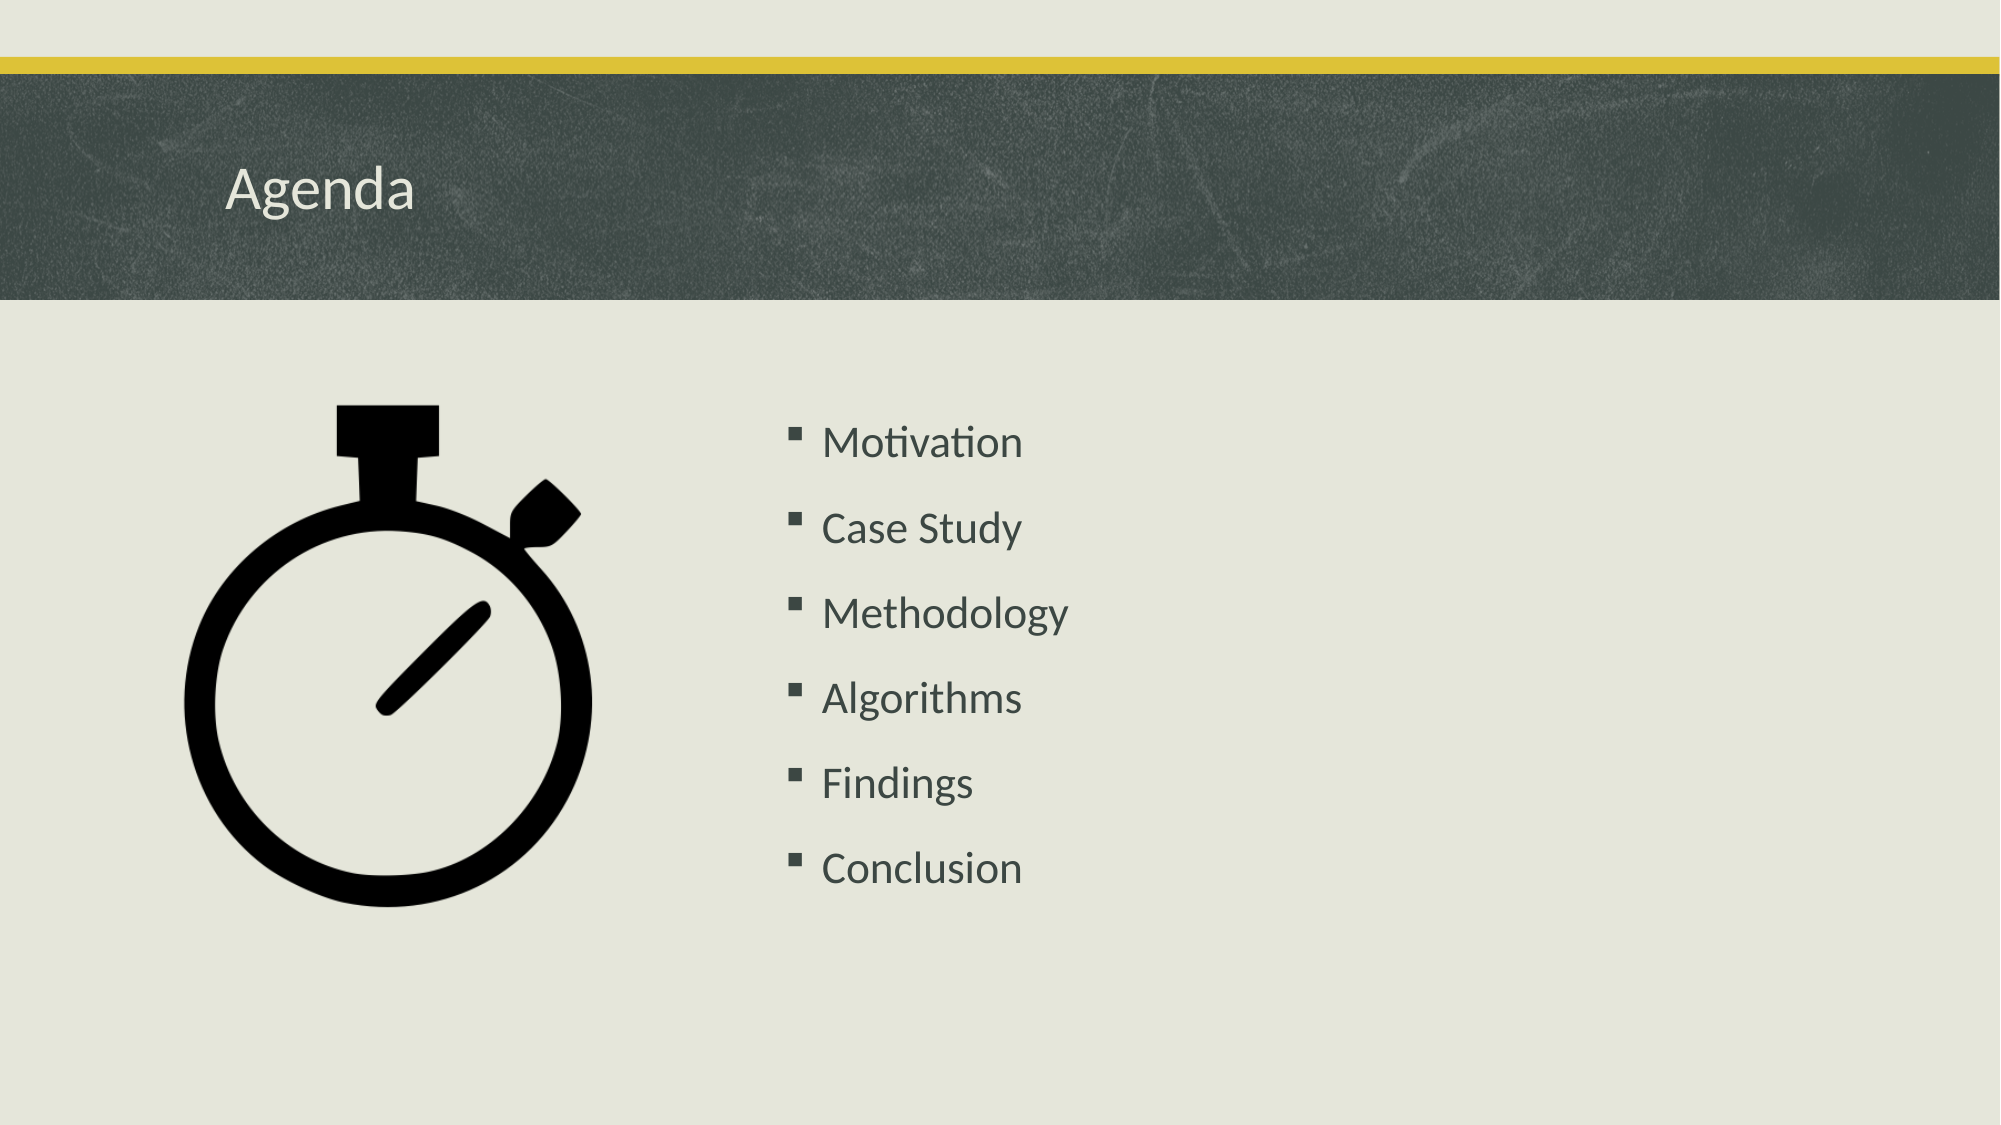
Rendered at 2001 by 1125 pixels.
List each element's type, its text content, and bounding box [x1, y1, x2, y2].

picture [104, 369, 672, 936]
list Motivation Case Study Methodology Algorithms Findings Conclusion [769, 403, 1350, 902]
title Agenda [210, 76, 1790, 300]
picture [0, 74, 2000, 300]
